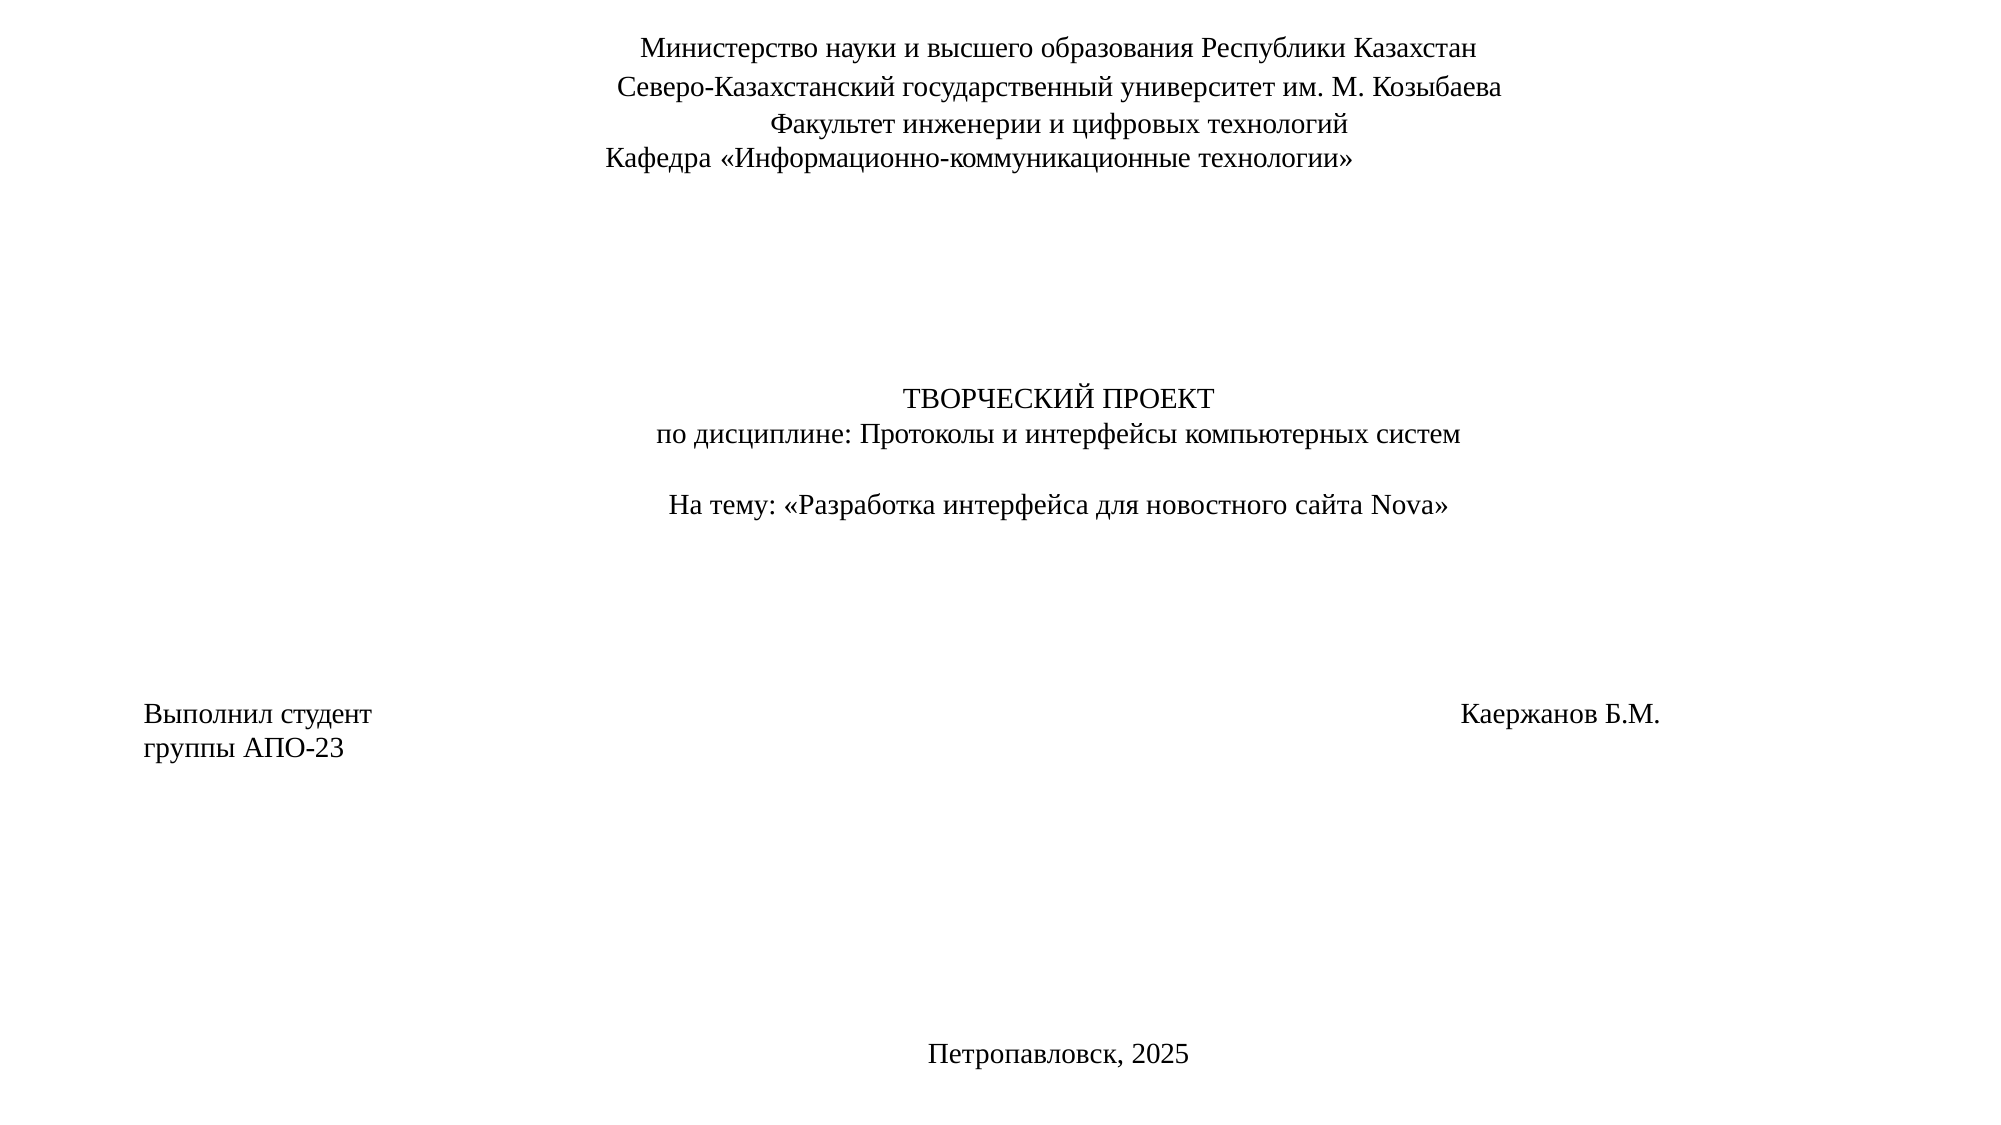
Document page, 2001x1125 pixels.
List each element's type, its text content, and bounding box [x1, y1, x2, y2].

table_header Министерство науки и высшего образования Республики Казахстан Северо-Казахстанский государственный университет им. М. Козыбаева Факультет инженерии и цифровых технологий Кафедра «Информационно-коммуникационные технологии» [138, 32, 1665, 283]
table_cell Каержанов Б.М. [940, 619, 1665, 908]
table_cell ТВОРЧЕСКИЙ ПРОЕКТ по дисциплине: Протоколы и интерфейсы компьютерных систем На тему: «Разработка интерфейса для новостного сайта Nova» [138, 283, 1665, 619]
table_cell Выполнил студент группы АПО-23 [138, 619, 940, 908]
table_cell Петропавловск, 2025 [138, 908, 1665, 1075]
